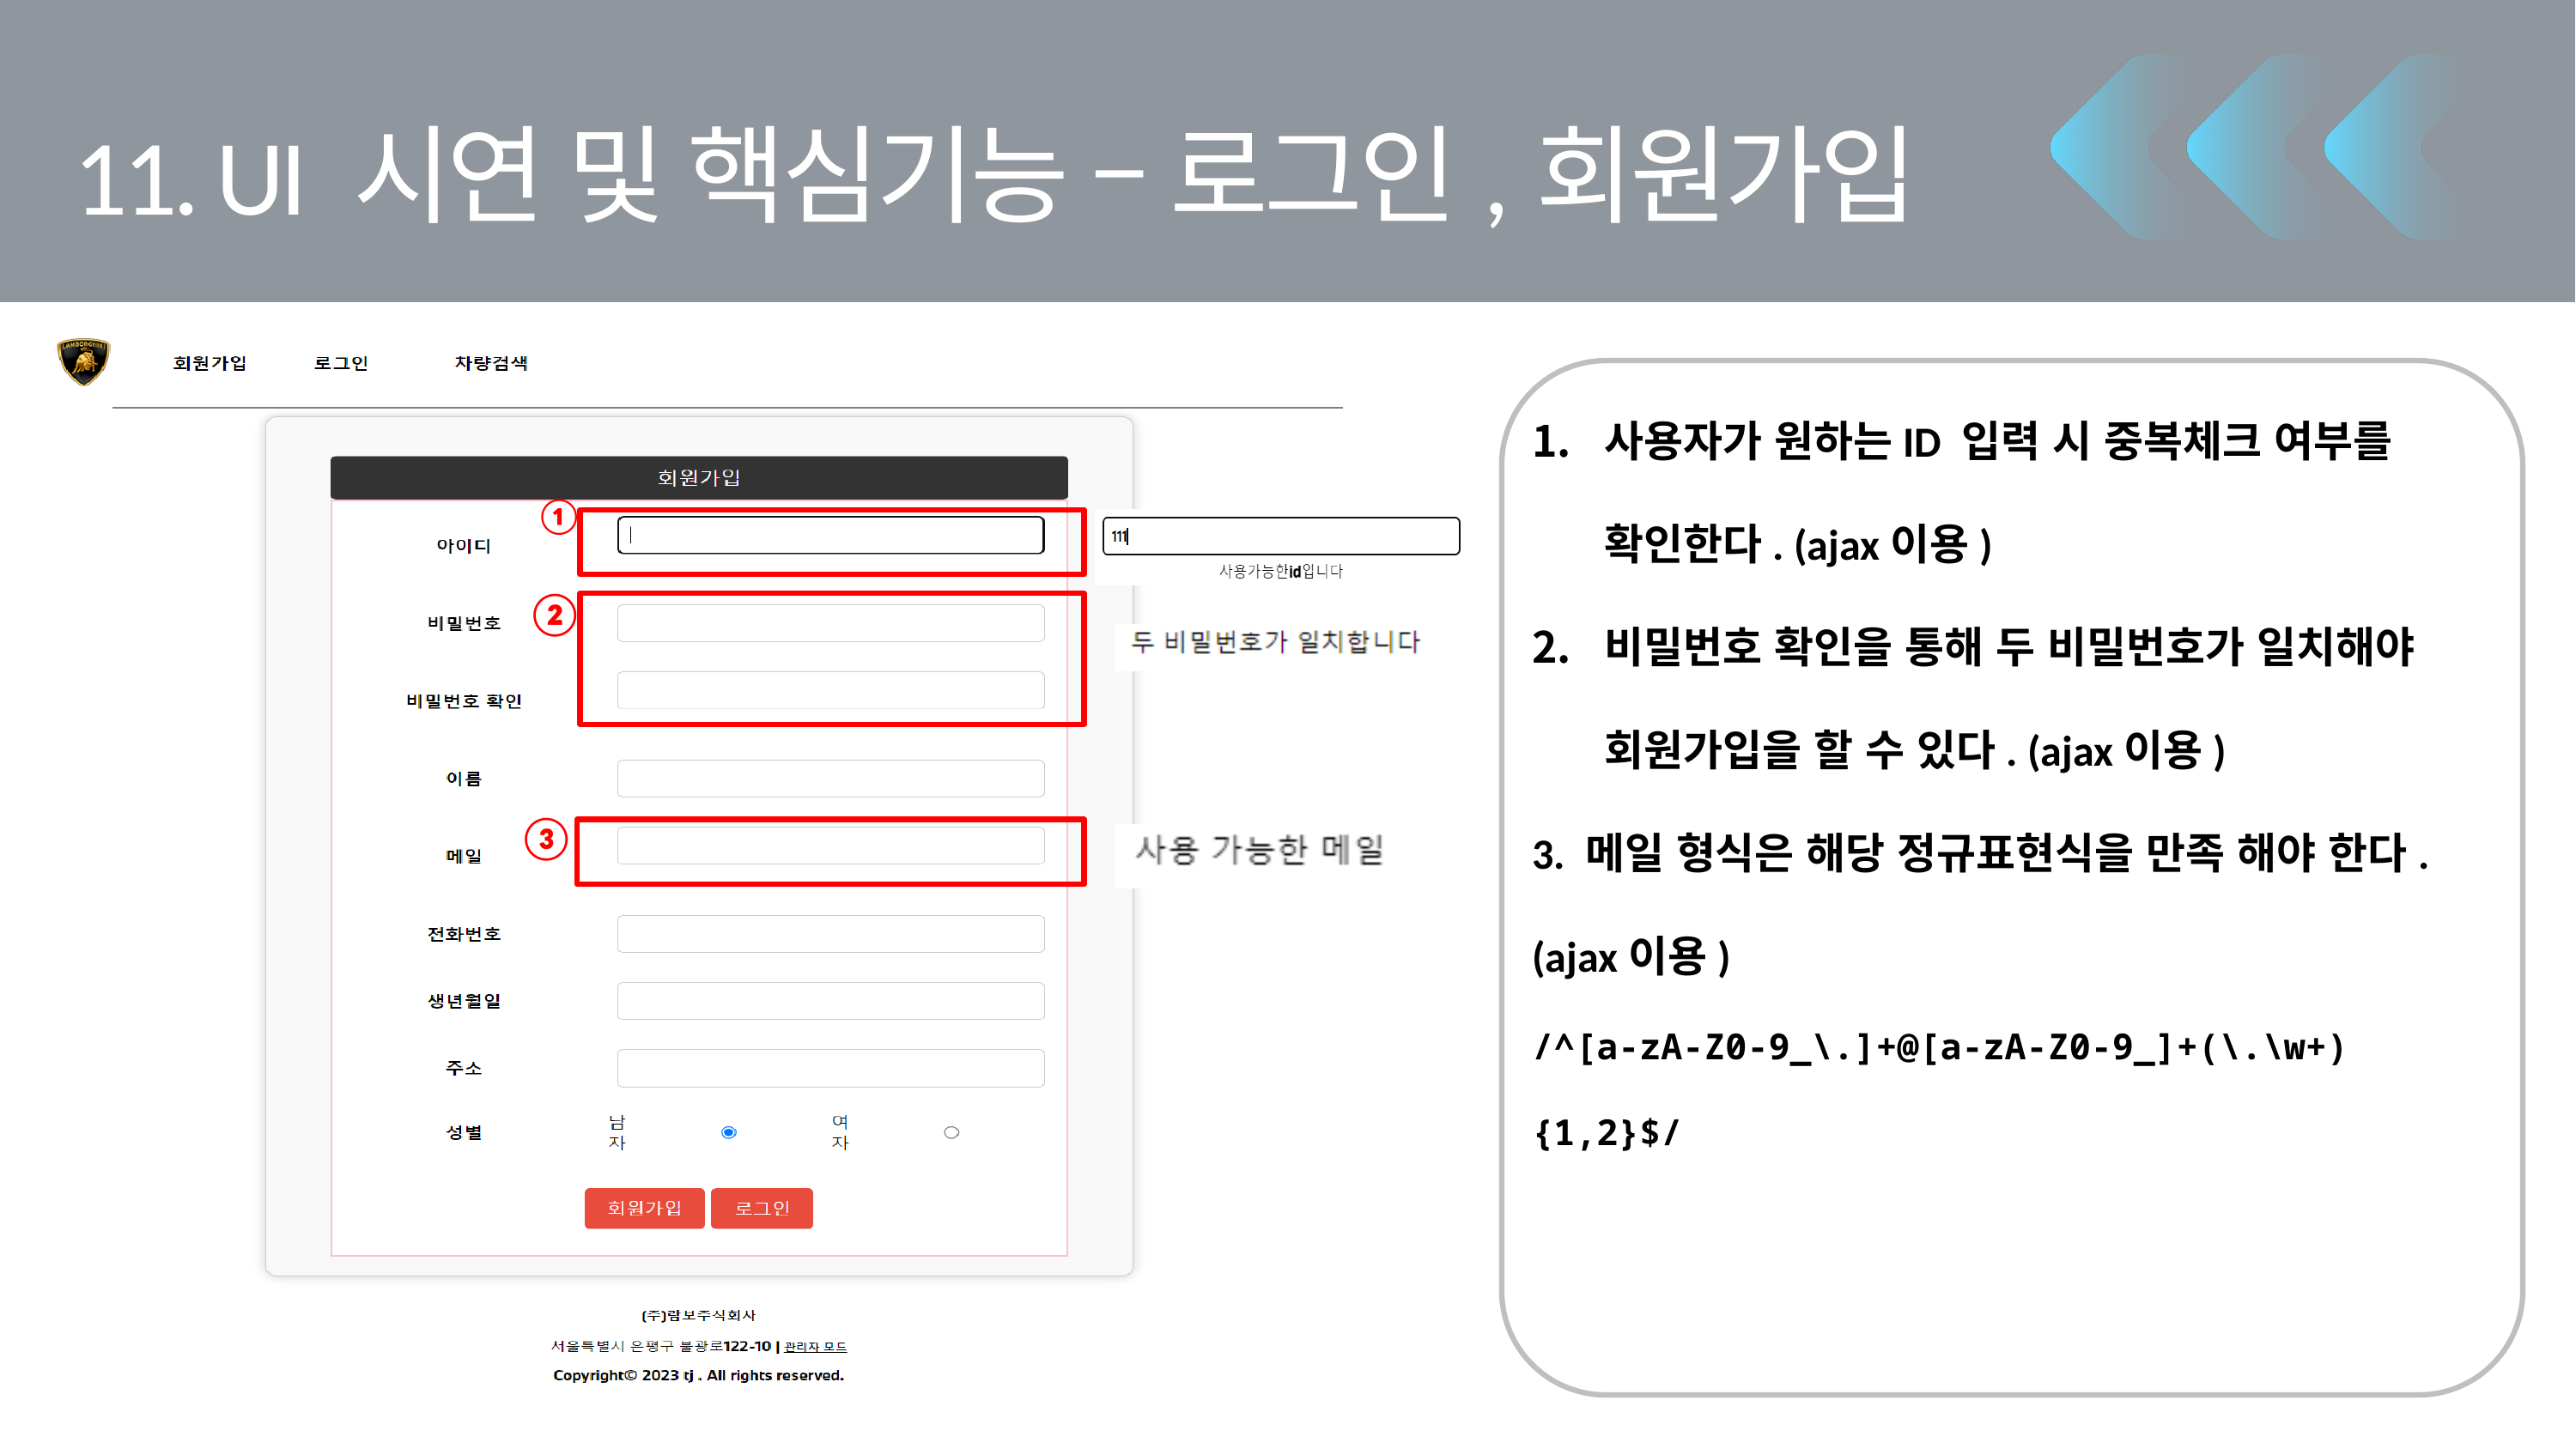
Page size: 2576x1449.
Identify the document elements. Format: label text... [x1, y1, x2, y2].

text_box 사용자가 원하는ID 입력 시 중복체크 여부를 확인한다. (ajax이용) 비밀번호 확인을 통해 두 비밀번호가 일치해야 회원가입을 할 수 있다. (ajax이용) 3. 메일 형식은 해당 정규표현식을 만족 해야 한다. (ajax이용) /^[a-zA-Z0-9_\.]+@[a-zA-Z0-9_]+(\.\w+){1,2}$/ [1499, 359, 2525, 1397]
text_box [0, 0, 2575, 303]
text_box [2048, 54, 2506, 239]
picture [32, 330, 1471, 1398]
